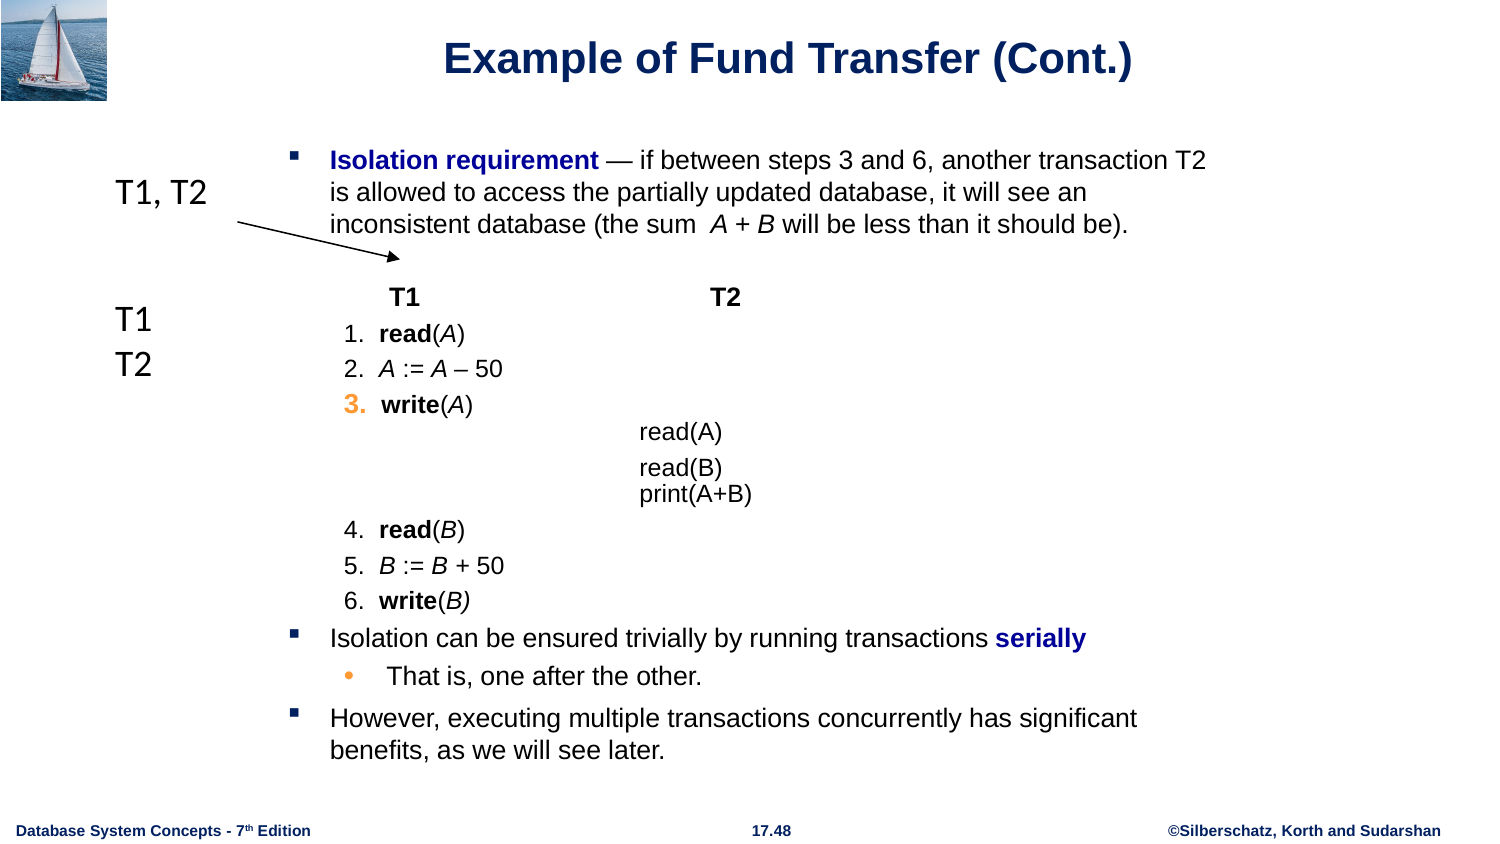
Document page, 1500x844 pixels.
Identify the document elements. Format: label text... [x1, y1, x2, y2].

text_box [237, 221, 401, 260]
list Isolation requirement — if between steps 3 and 6, another transaction T2 is allowed to access the partially updated database, it will see an inconsistent database (the sum A + B will be less than it should be). T1 T2 1. read(A) 2. A := A – 50 write(A) read(A) read(B) print(A+B) 4. read(B) 5. B := B + 50 6. write(B) Isolation can be ensured trivially by running transactions serially That is, one after the other. However, executing multiple transactions concurrently has significant benefits, as we will see later. [272, 135, 1234, 797]
text_box T1 T2 [100, 286, 168, 392]
picture [1, 0, 107, 101]
text_box T1, T2 [100, 159, 223, 220]
title Example of Fund Transfer (Cont.) [125, 14, 1452, 90]
